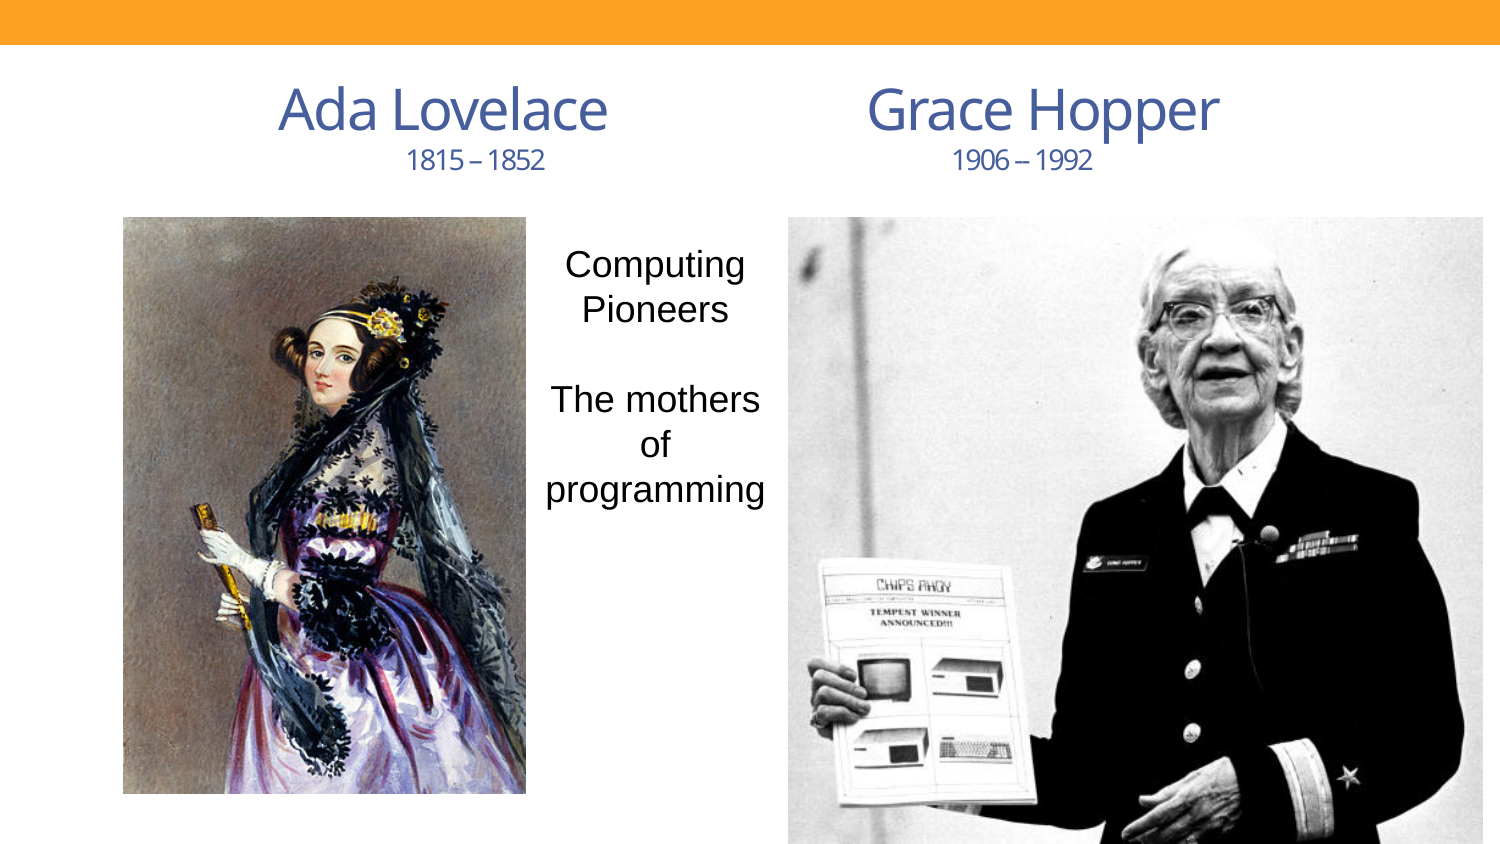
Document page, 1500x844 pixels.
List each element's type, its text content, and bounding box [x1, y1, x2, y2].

picture [788, 216, 1483, 844]
picture [123, 216, 526, 795]
title Ada Lovelace Grace Hopper 1815 – 1852 1906 -- 1992 [75, 63, 1425, 186]
text_box Computing Pioneers The mothers of programming [534, 232, 785, 518]
